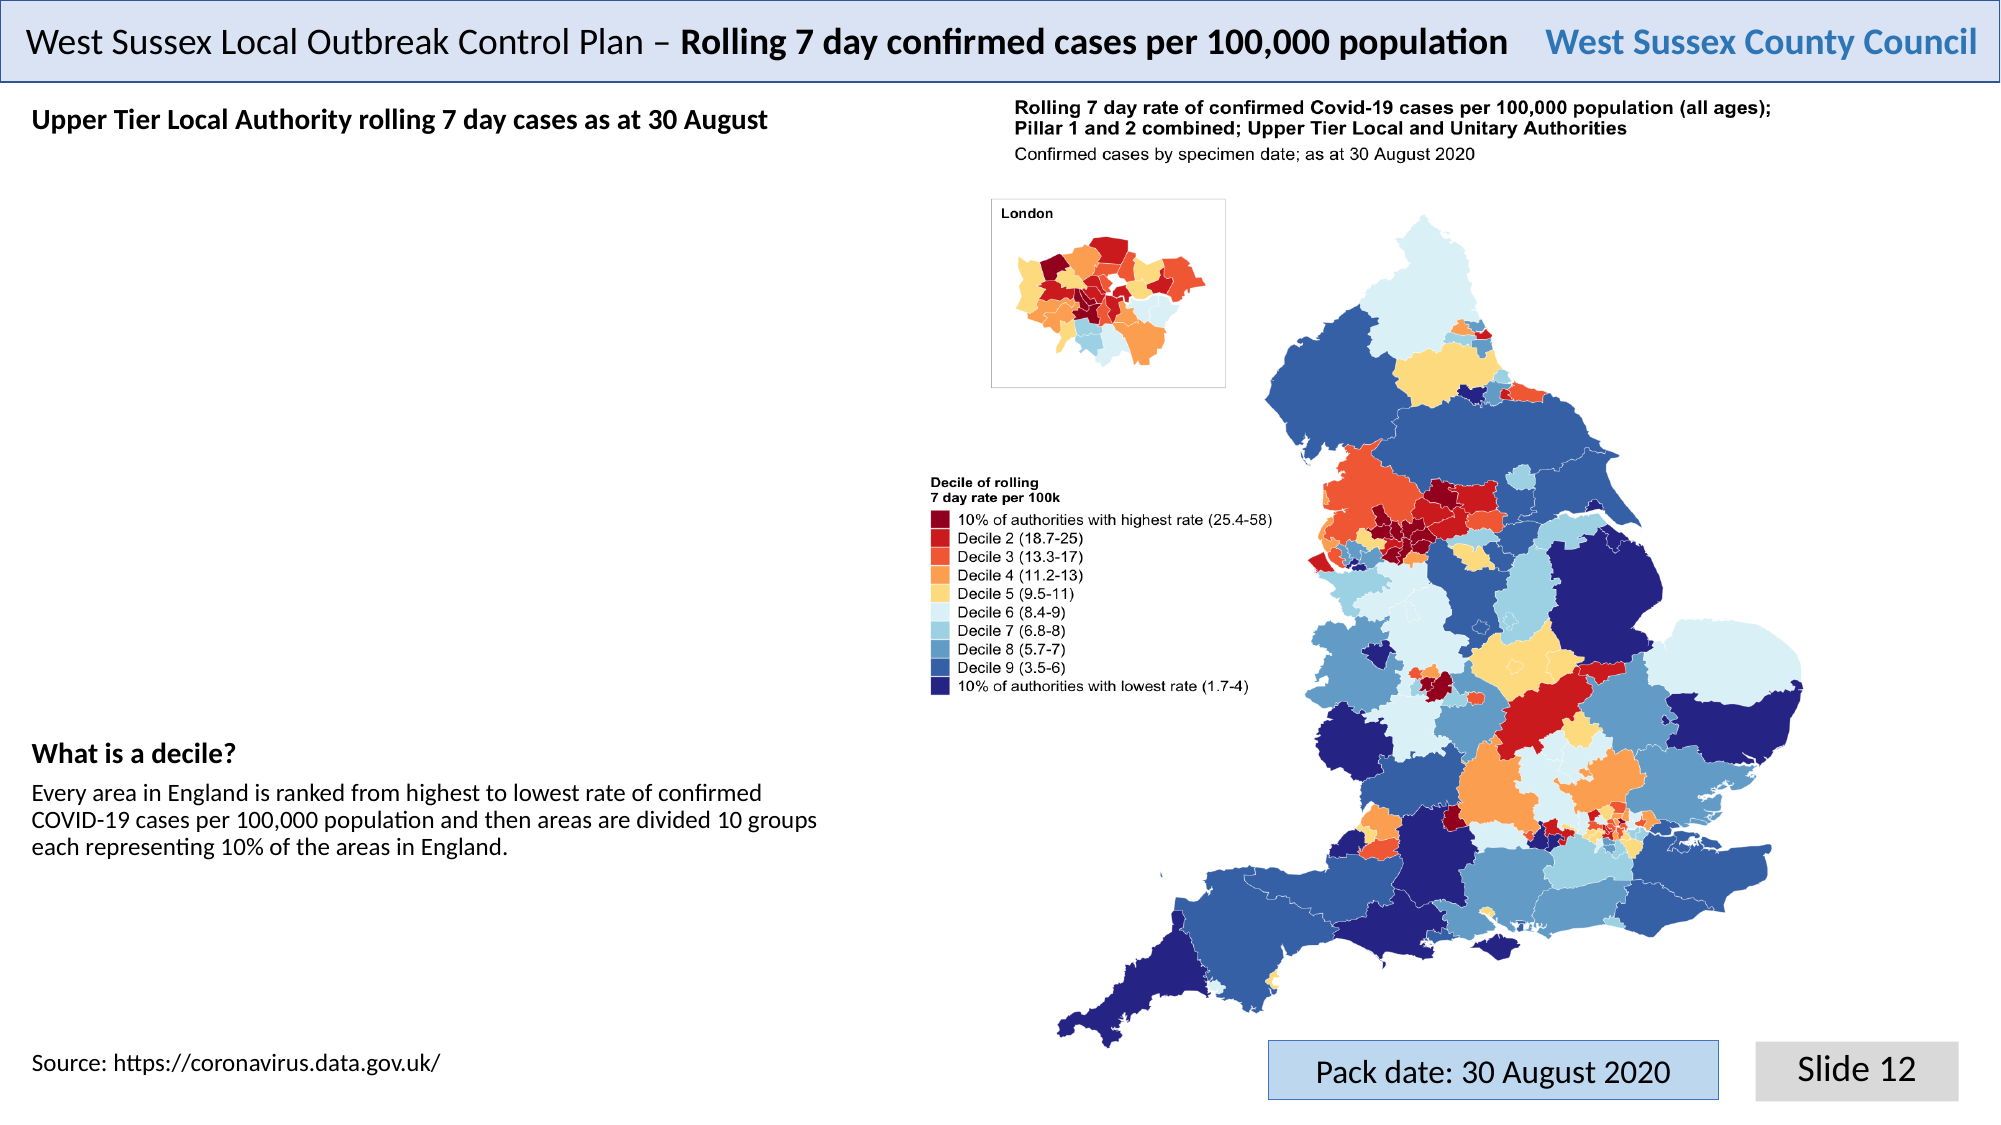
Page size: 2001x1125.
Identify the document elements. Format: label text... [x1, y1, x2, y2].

list Every area in England is ranked from highest to lowest rate of confirmed COVID-19 cases per 100,000 population and then areas are divided 10 groups each representing 10% of the areas in England. [16, 772, 853, 900]
picture [895, 91, 1959, 1104]
list Source: https://coronavirus.data.gov.uk/ [17, 1042, 660, 1103]
list Upper Tier Local Authority rolling 7 day cases as at 30 August [16, 97, 895, 173]
list What is a decile? [16, 731, 562, 772]
